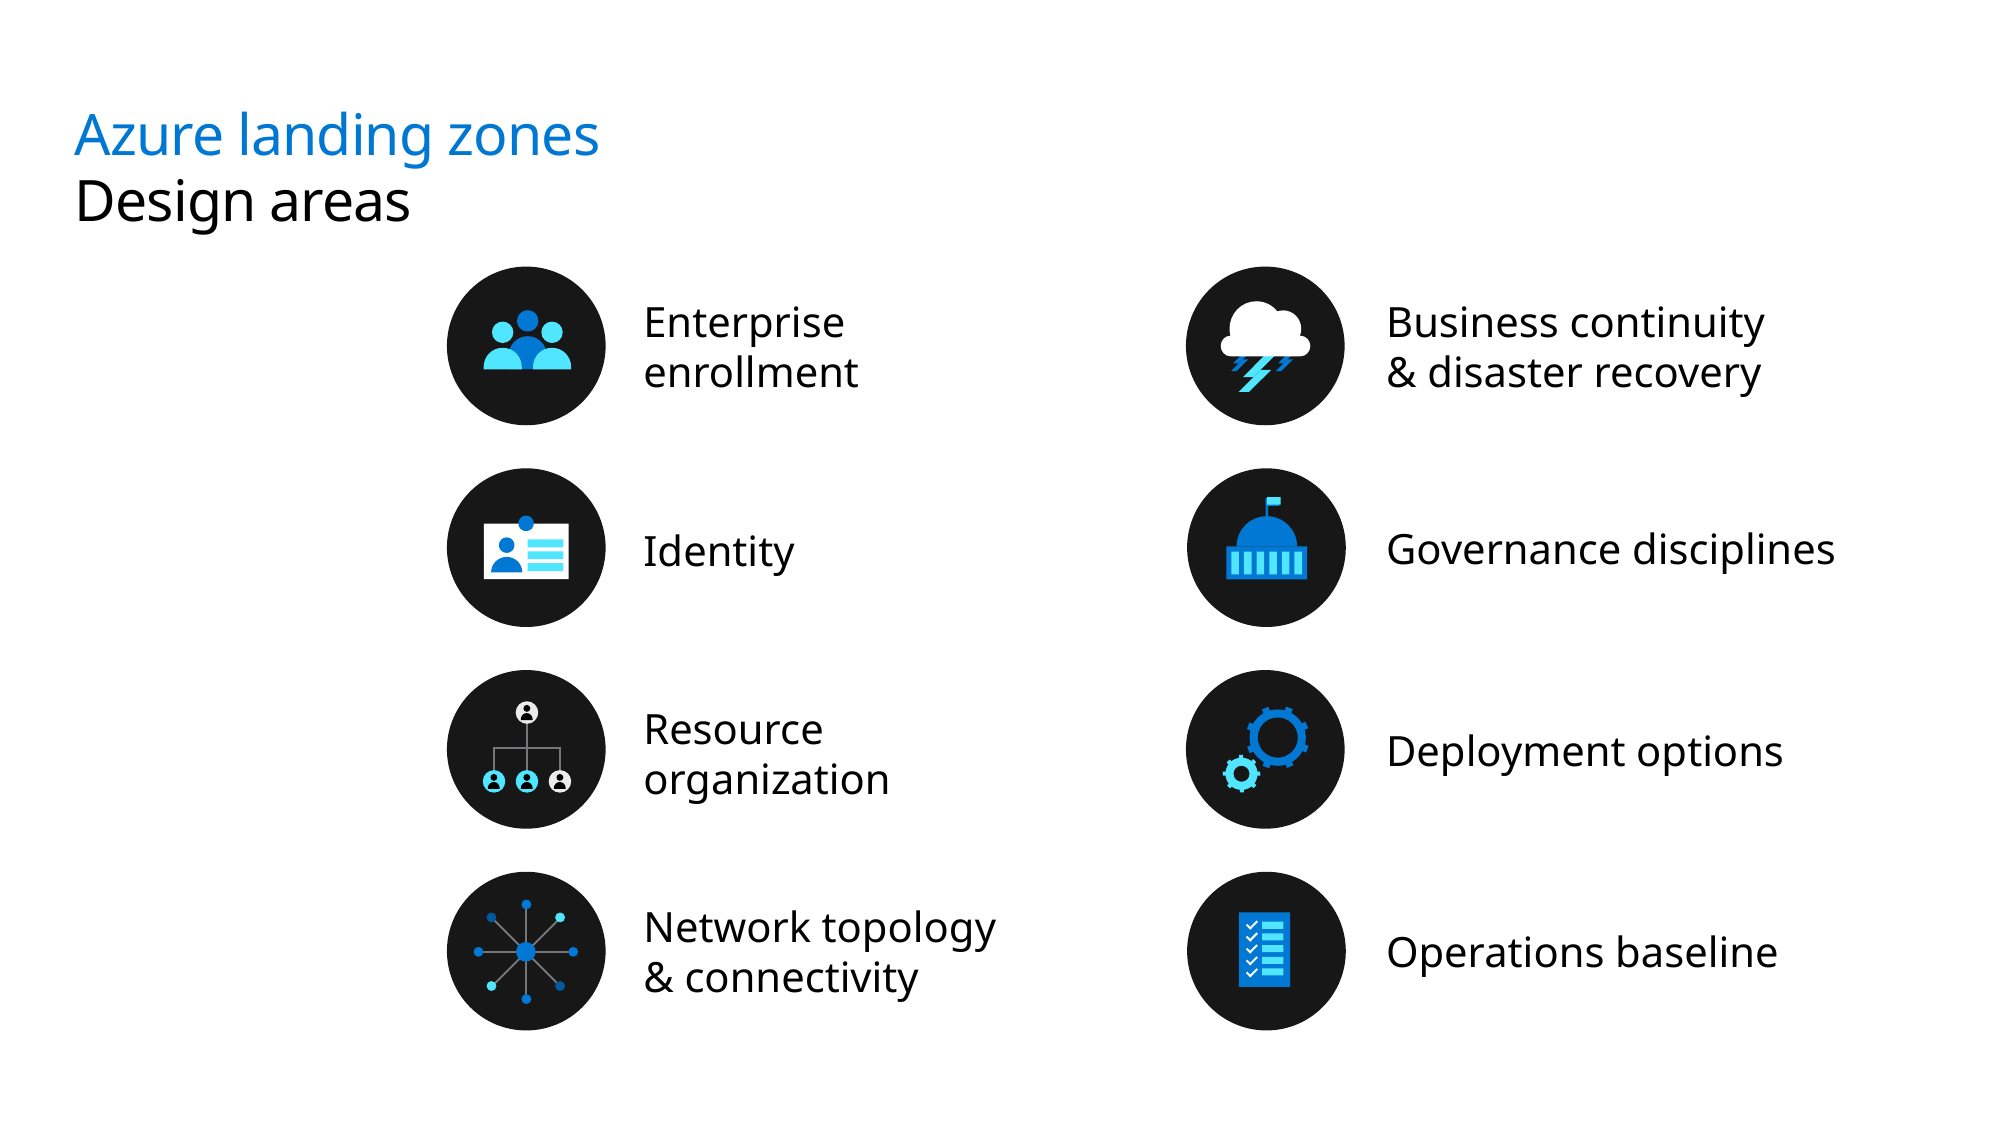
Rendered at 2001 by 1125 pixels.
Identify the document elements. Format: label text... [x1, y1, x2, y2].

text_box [1186, 871, 1347, 1031]
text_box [1185, 669, 1345, 829]
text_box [446, 871, 606, 1031]
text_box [446, 266, 606, 426]
text_box Deployment options [1385, 674, 1841, 825]
text_box Operations baseline [1385, 876, 1790, 1027]
text_box Enterprise enrollment [643, 270, 1054, 421]
title Azure landing zones Design areas [74, 101, 1930, 233]
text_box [446, 468, 606, 628]
text_box Business continuity & disaster recovery [1385, 270, 1790, 421]
text_box Resource organization [643, 677, 1072, 828]
text_box Identity [643, 469, 943, 630]
text_box Network topology & connectivity [643, 876, 997, 1027]
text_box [446, 669, 606, 829]
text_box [1186, 468, 1347, 628]
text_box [1185, 266, 1345, 426]
text_box Governance disciplines [1385, 472, 1912, 623]
